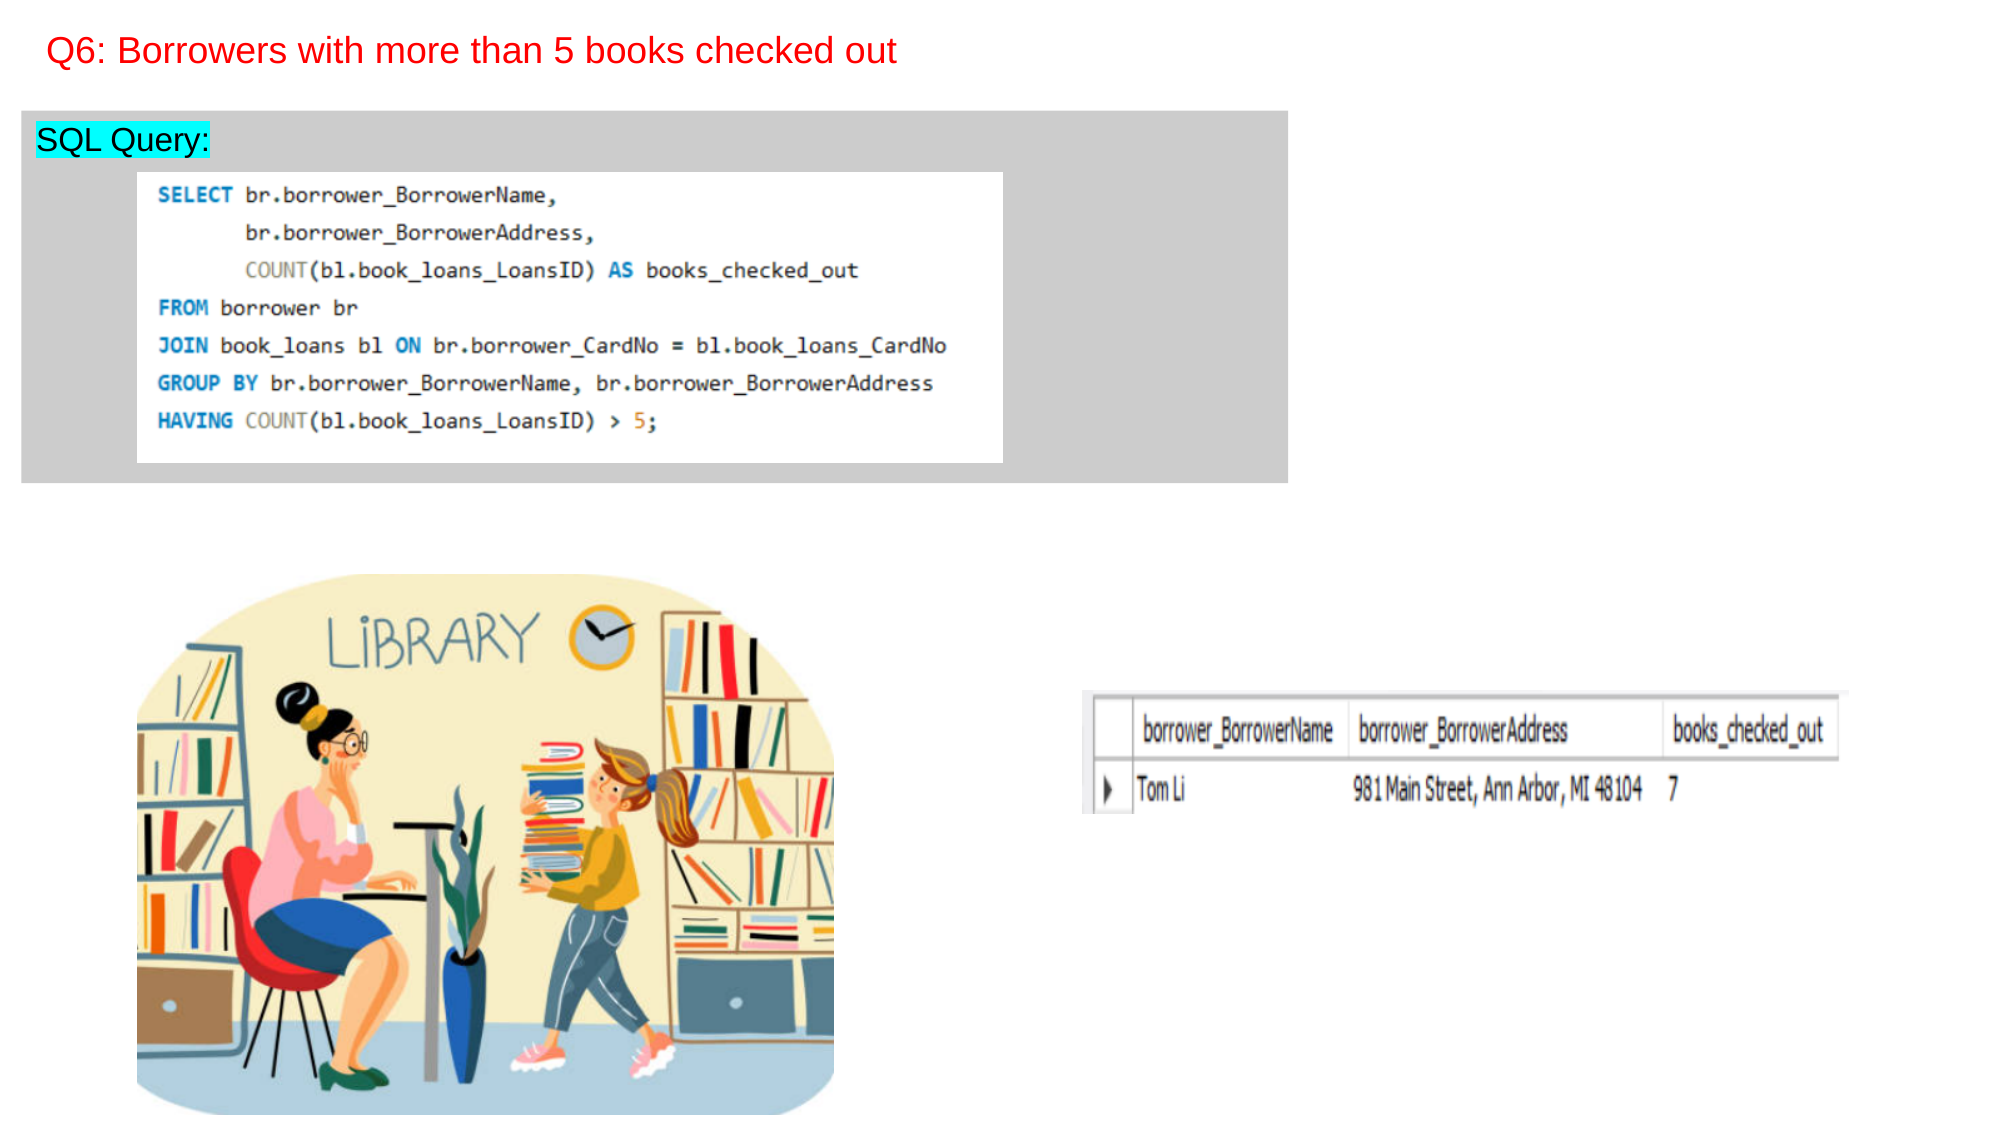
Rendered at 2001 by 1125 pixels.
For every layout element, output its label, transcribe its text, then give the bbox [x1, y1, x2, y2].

picture [137, 172, 1003, 463]
text_box SQL Query: [21, 110, 1289, 484]
text_box Q6: Borrowers with more than 5 books checked out [31, 19, 1920, 79]
picture [137, 574, 834, 1115]
picture [1082, 690, 1849, 814]
